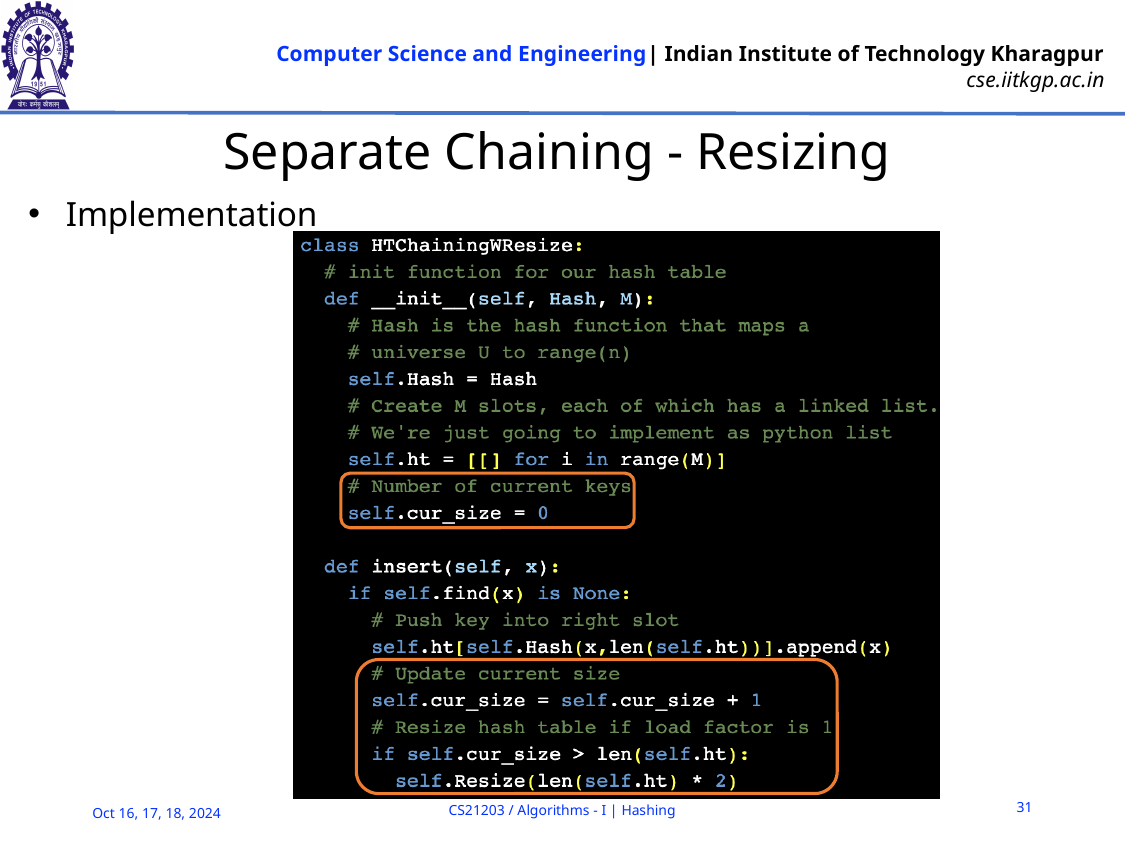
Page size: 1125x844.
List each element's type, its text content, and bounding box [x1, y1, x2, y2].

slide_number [77, 798, 274, 844]
picture [293, 231, 940, 799]
slide_number 31 [992, 786, 1048, 831]
title Separate Chaining - Resizing [35, 78, 1078, 190]
text_box Implementation [13, 190, 1099, 786]
footer CS21203 / Algorithms - I | Hashing [185, 787, 940, 833]
picture [1, 1, 74, 110]
